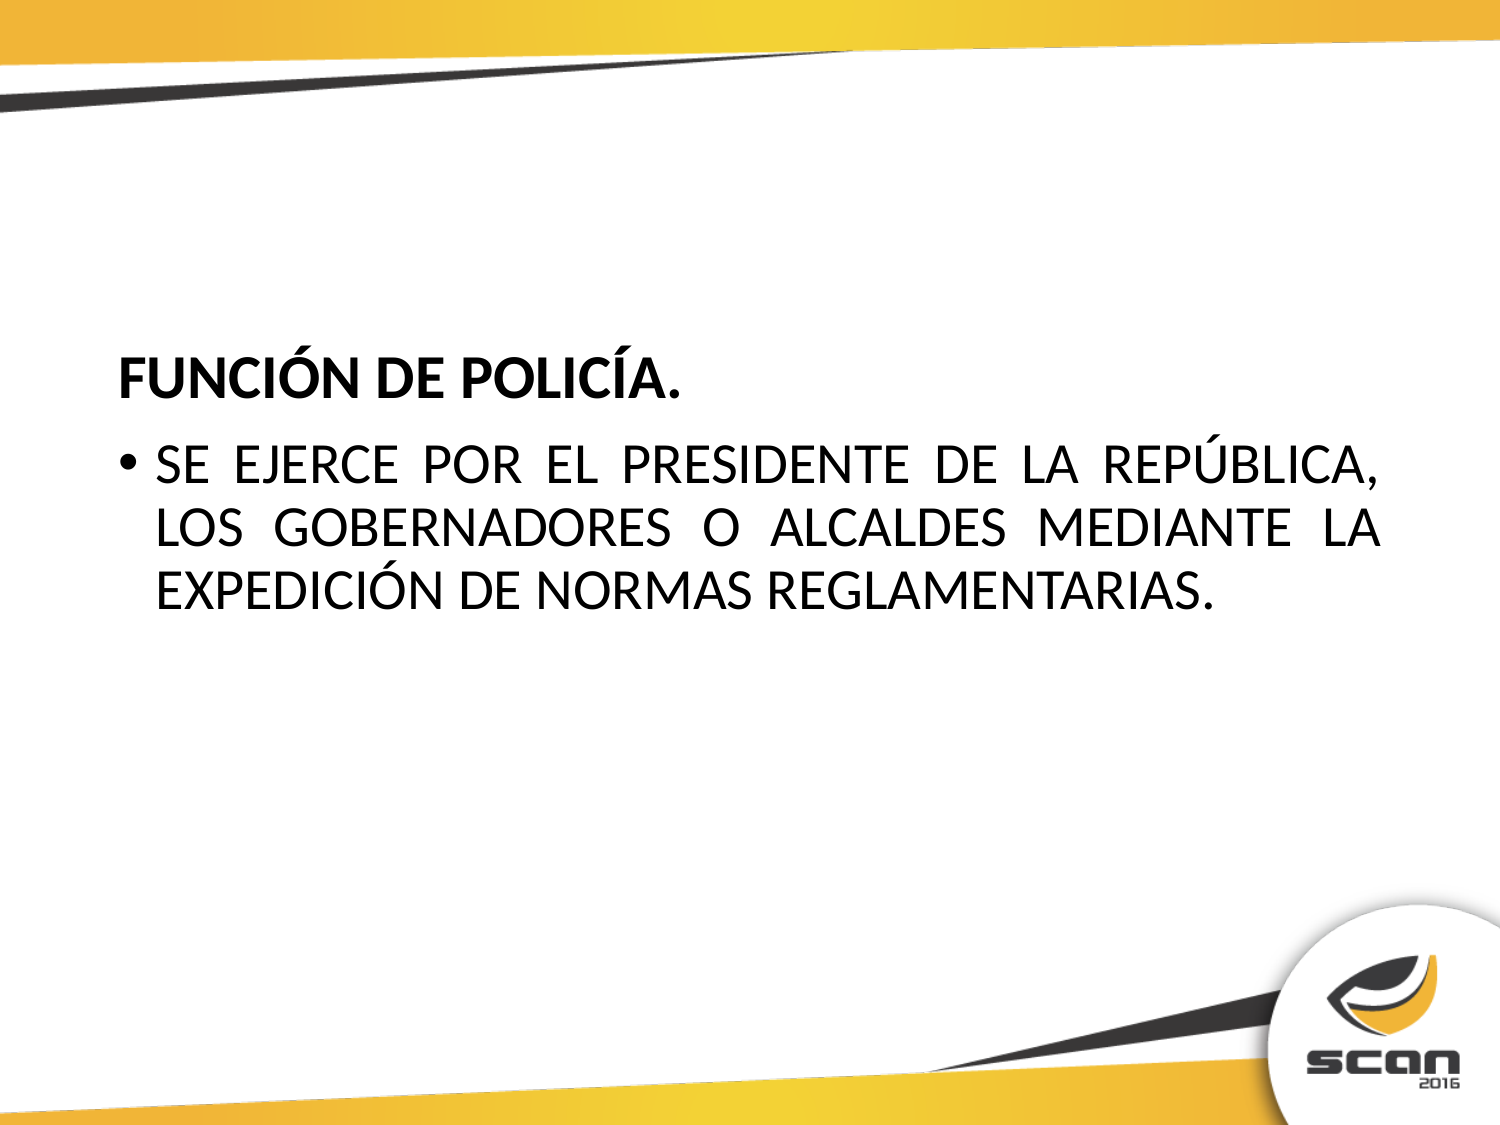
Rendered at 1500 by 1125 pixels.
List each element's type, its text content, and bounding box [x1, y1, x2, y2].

list FUNCIÓN DE POLICÍA. SE EJERCE POR EL PRESIDENTE DE LA REPÚBLICA, LOS GOBERNADORES O ALCALDES MEDIANTE LA EXPEDICIÓN DE NORMAS REGLAMENTARIAS. [103, 337, 1397, 813]
picture [0, 0, 1500, 1125]
